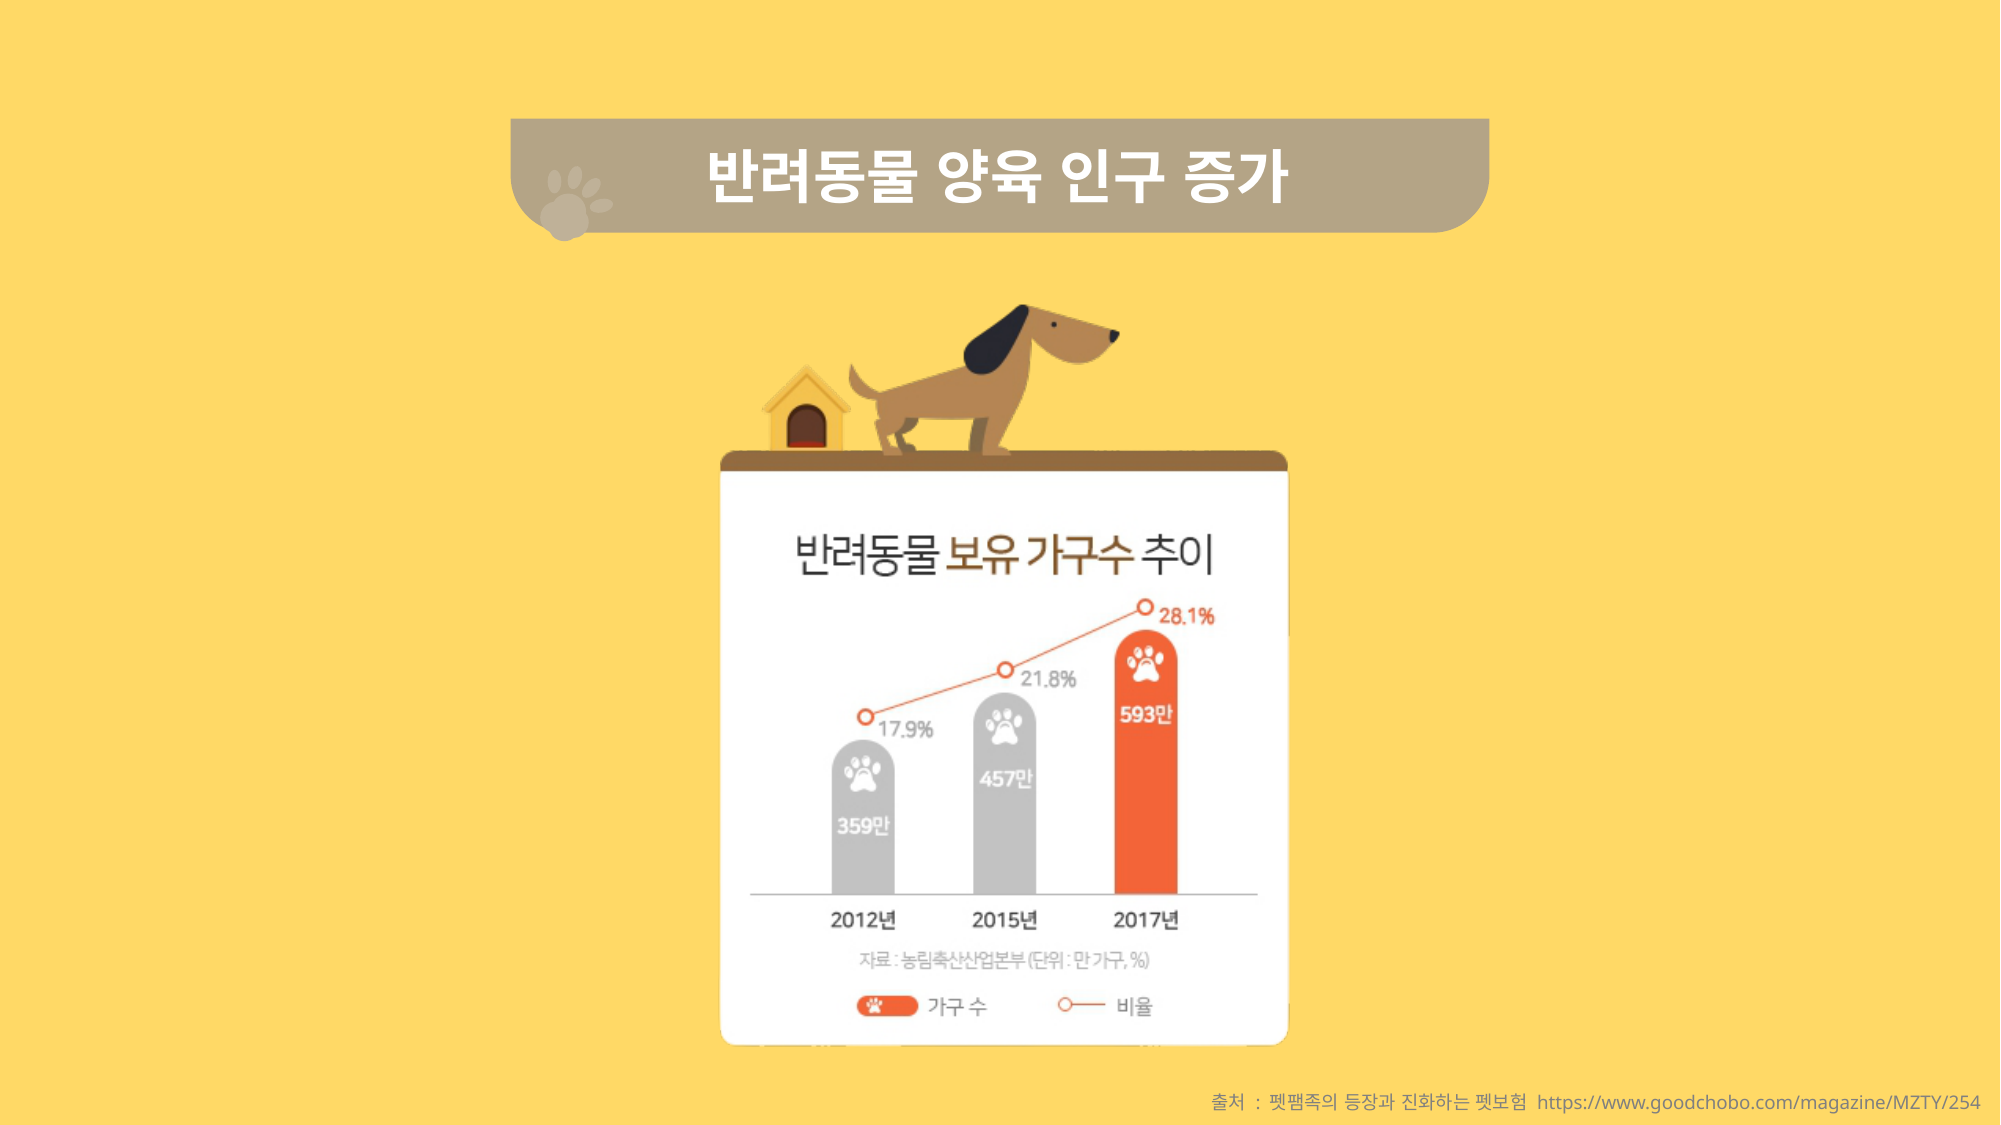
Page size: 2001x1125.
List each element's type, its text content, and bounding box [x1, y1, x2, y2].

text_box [510, 118, 1490, 242]
picture [686, 261, 1314, 1107]
table_cell 커뮤니티 [679, 258, 1321, 1116]
text_box 출처 : 펫팸족의 등장과 진화하는 펫보험 https://www.goodchobo.com/magazine/MZTY/254 [899, 1083, 1996, 1121]
